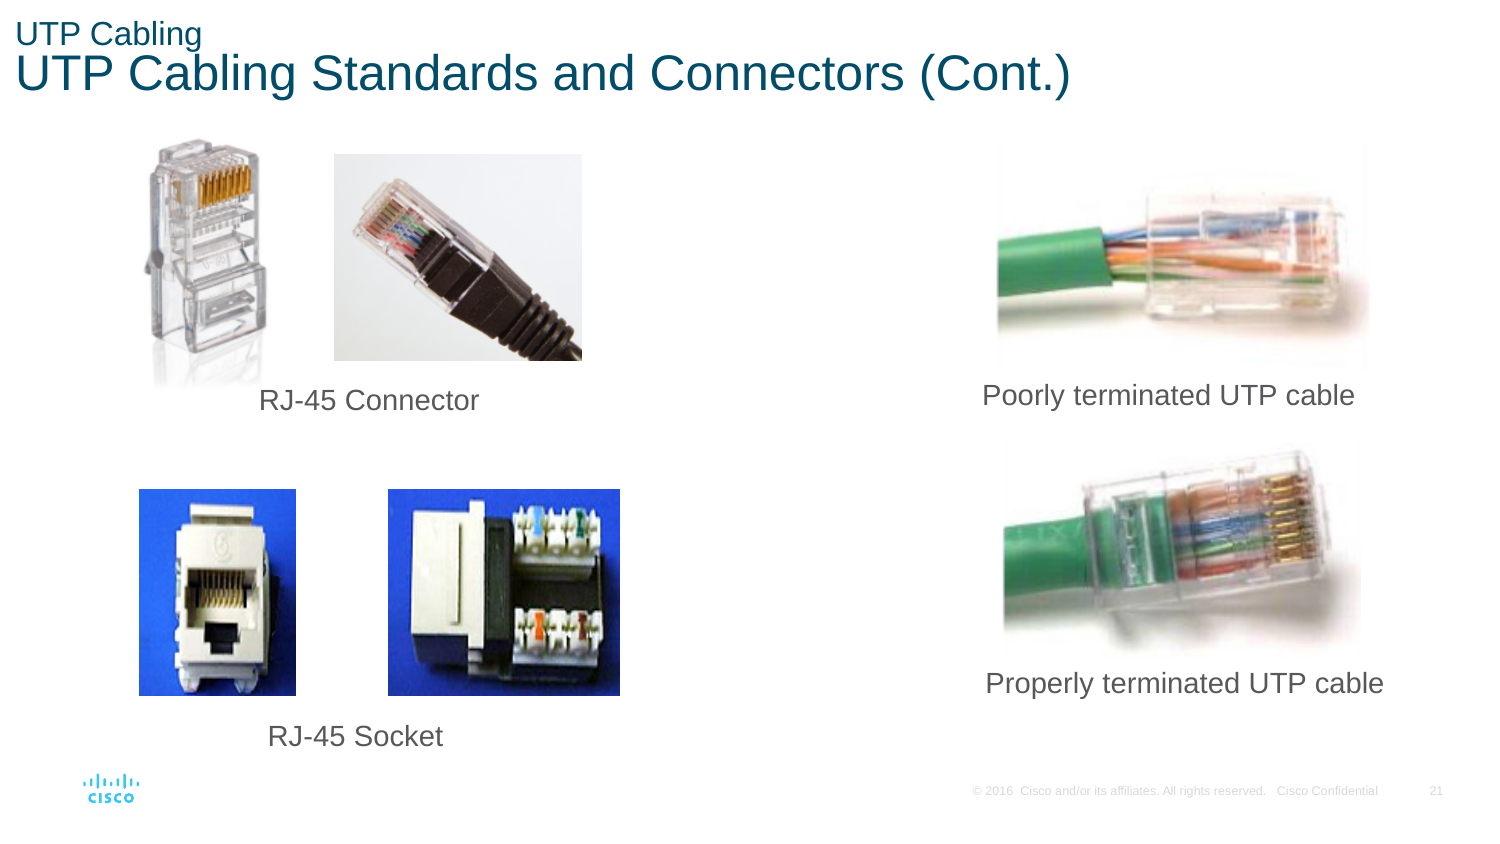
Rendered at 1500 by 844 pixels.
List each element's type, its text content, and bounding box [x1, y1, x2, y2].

title UTP Cabling UTP Cabling Standards and Connectors (Cont.) [0, 0, 1369, 121]
picture [953, 435, 1361, 658]
picture [387, 489, 621, 696]
picture [966, 144, 1389, 370]
picture [334, 153, 582, 361]
text_box Properly terminated UTP cable [970, 657, 1401, 707]
text_box Poorly terminated UTP cable [967, 376, 1371, 419]
picture [111, 119, 302, 406]
text_box RJ-45 Connector [243, 374, 495, 425]
text_box RJ-45 Socket [252, 709, 459, 760]
picture [139, 489, 296, 696]
